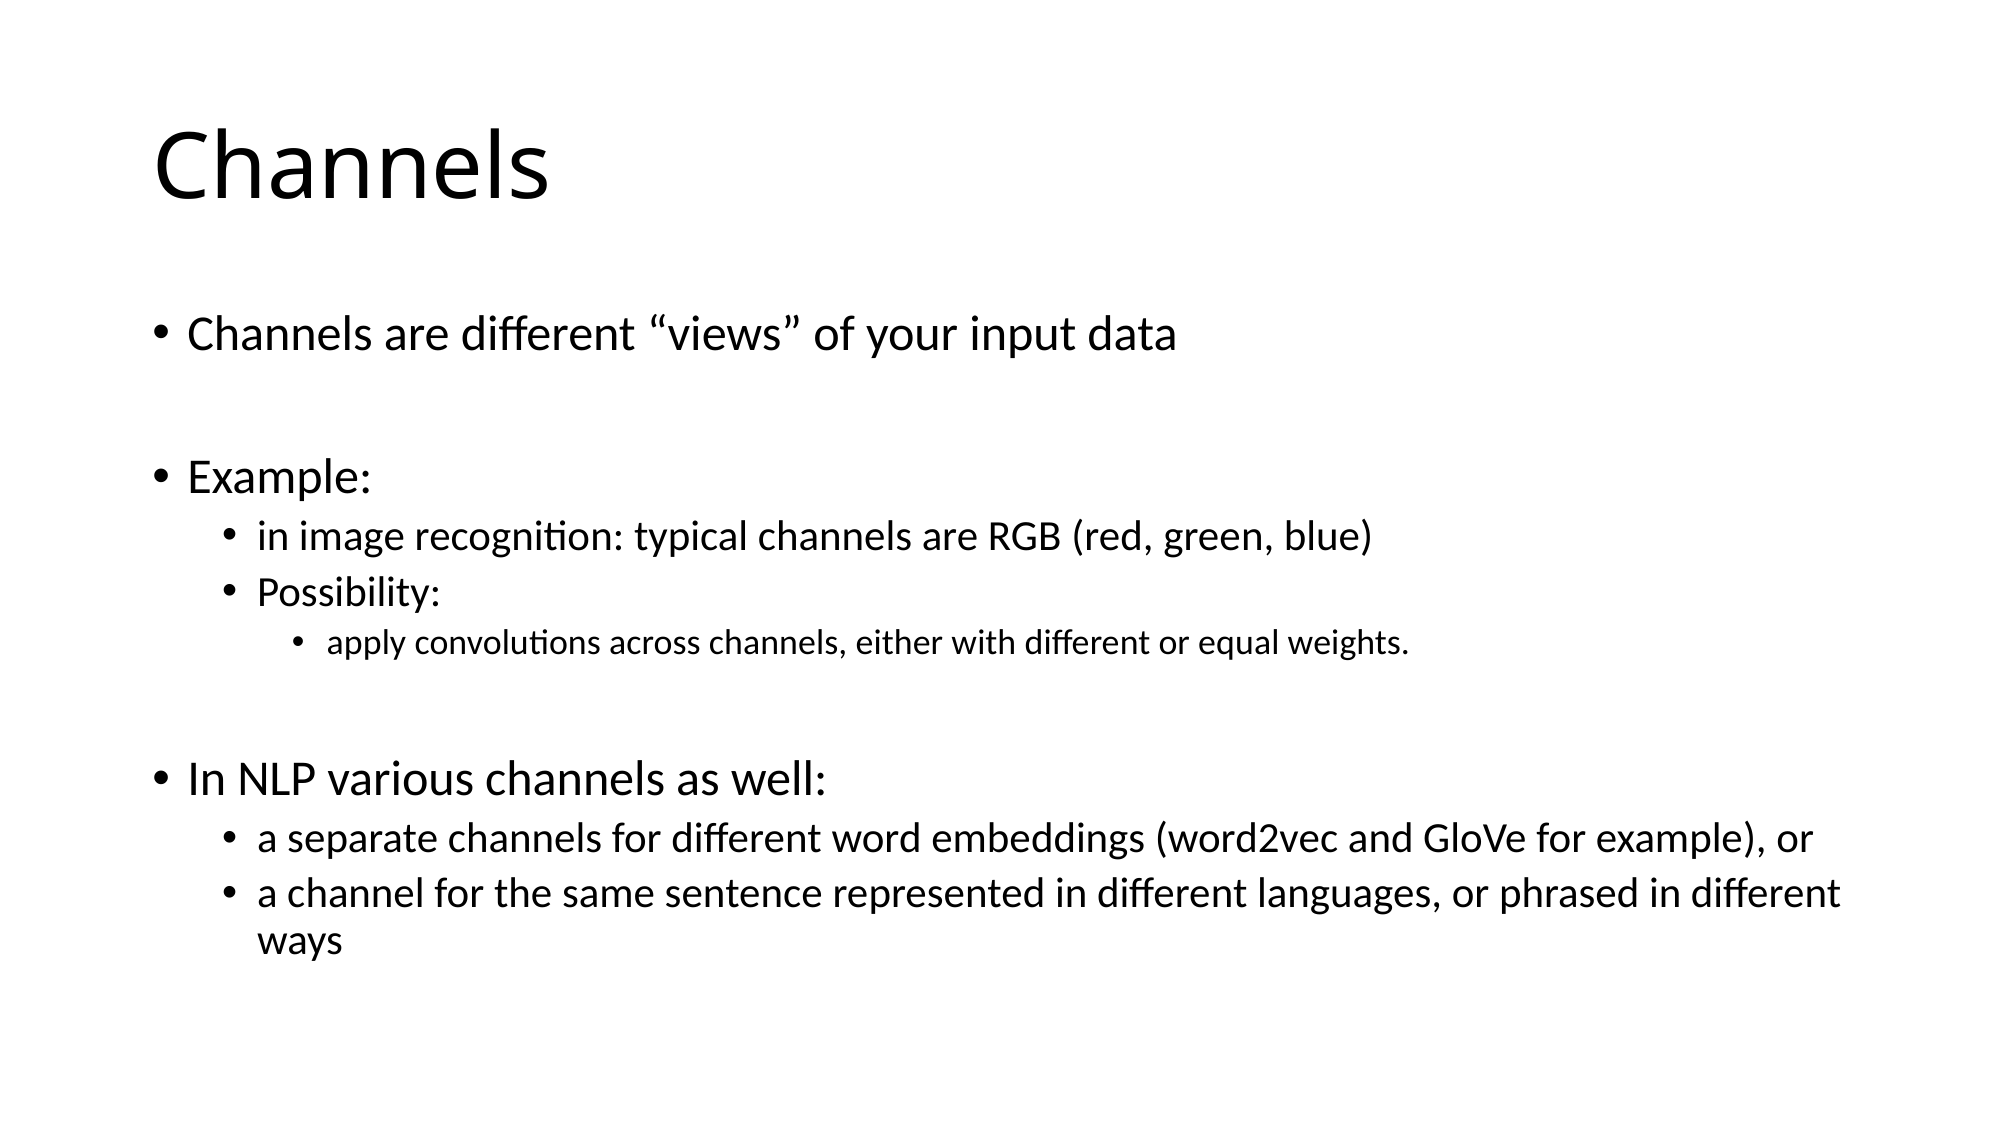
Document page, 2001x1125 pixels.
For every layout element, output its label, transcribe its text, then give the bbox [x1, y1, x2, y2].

title Channels [137, 59, 1863, 278]
list Channels are different “views” of your input data Example: in image recognition: typical channels are RGB (red, green, blue) Possibility: apply convolutions across channels, either with different or equal weights. In NLP various channels as well: a separate channels for different word embeddings (word2vec and GloVe for example), or a channel for the same sentence represented in different languages, or phrased in different ways [137, 299, 1863, 1014]
